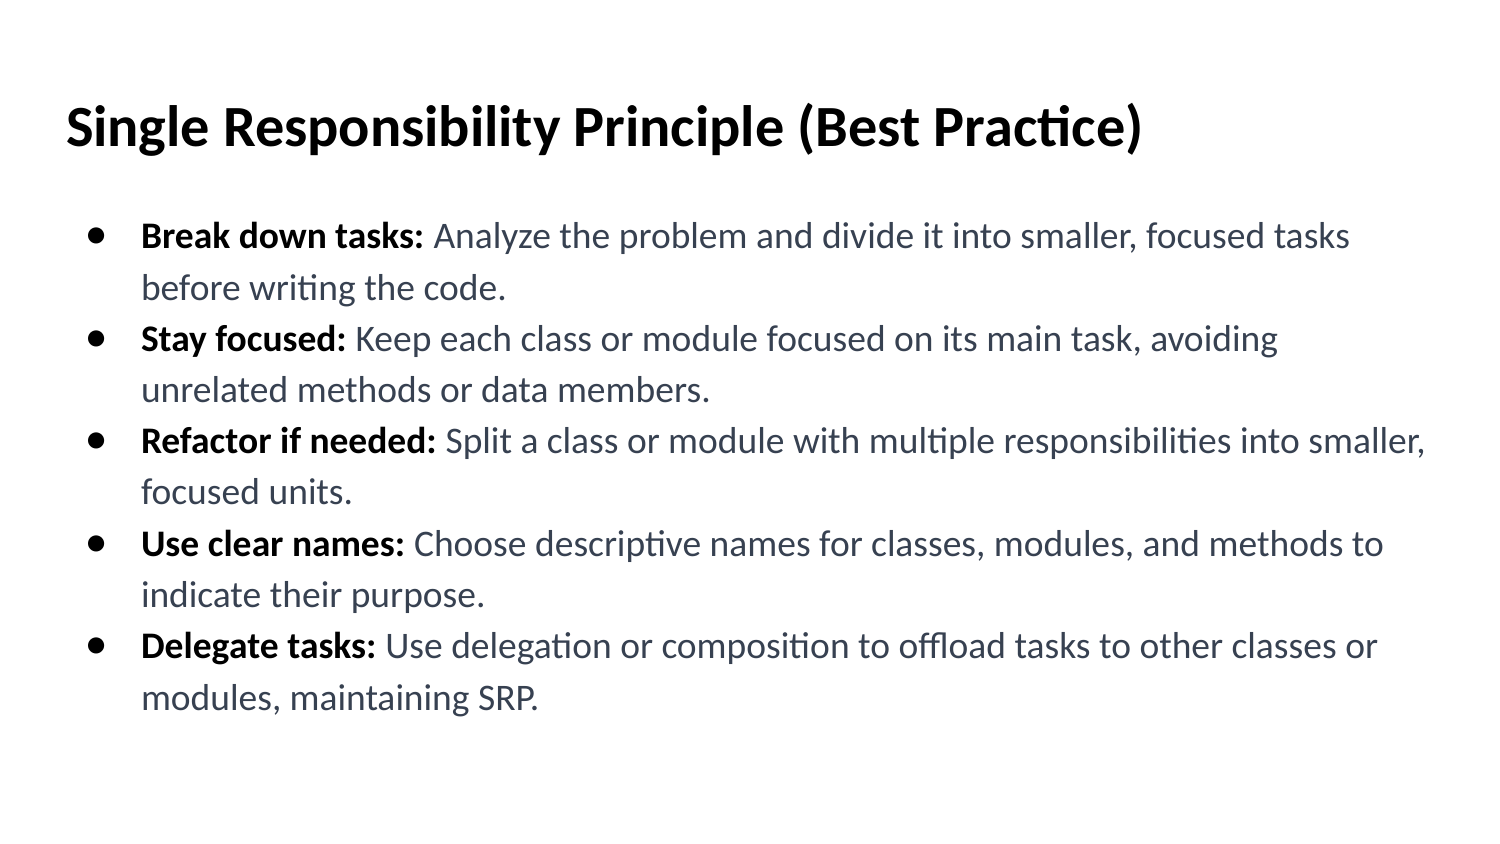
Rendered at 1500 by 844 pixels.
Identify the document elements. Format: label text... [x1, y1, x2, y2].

list Break down tasks: Analyze the problem and divide it into smaller, focused tasks before writing the code. Stay focused: Keep each class or module focused on its main task, avoiding unrelated methods or data members. Refactor if needed: Split a class or module with multiple responsibilities into smaller, focused units. Use clear names: Choose descriptive names for classes, modules, and methods to indicate their purpose. Delegate tasks: Use delegation or composition to offload tasks to other classes or modules, maintaining SRP. [51, 189, 1449, 750]
title Single Responsibility Principle (Best Practice) [51, 72, 1449, 167]
